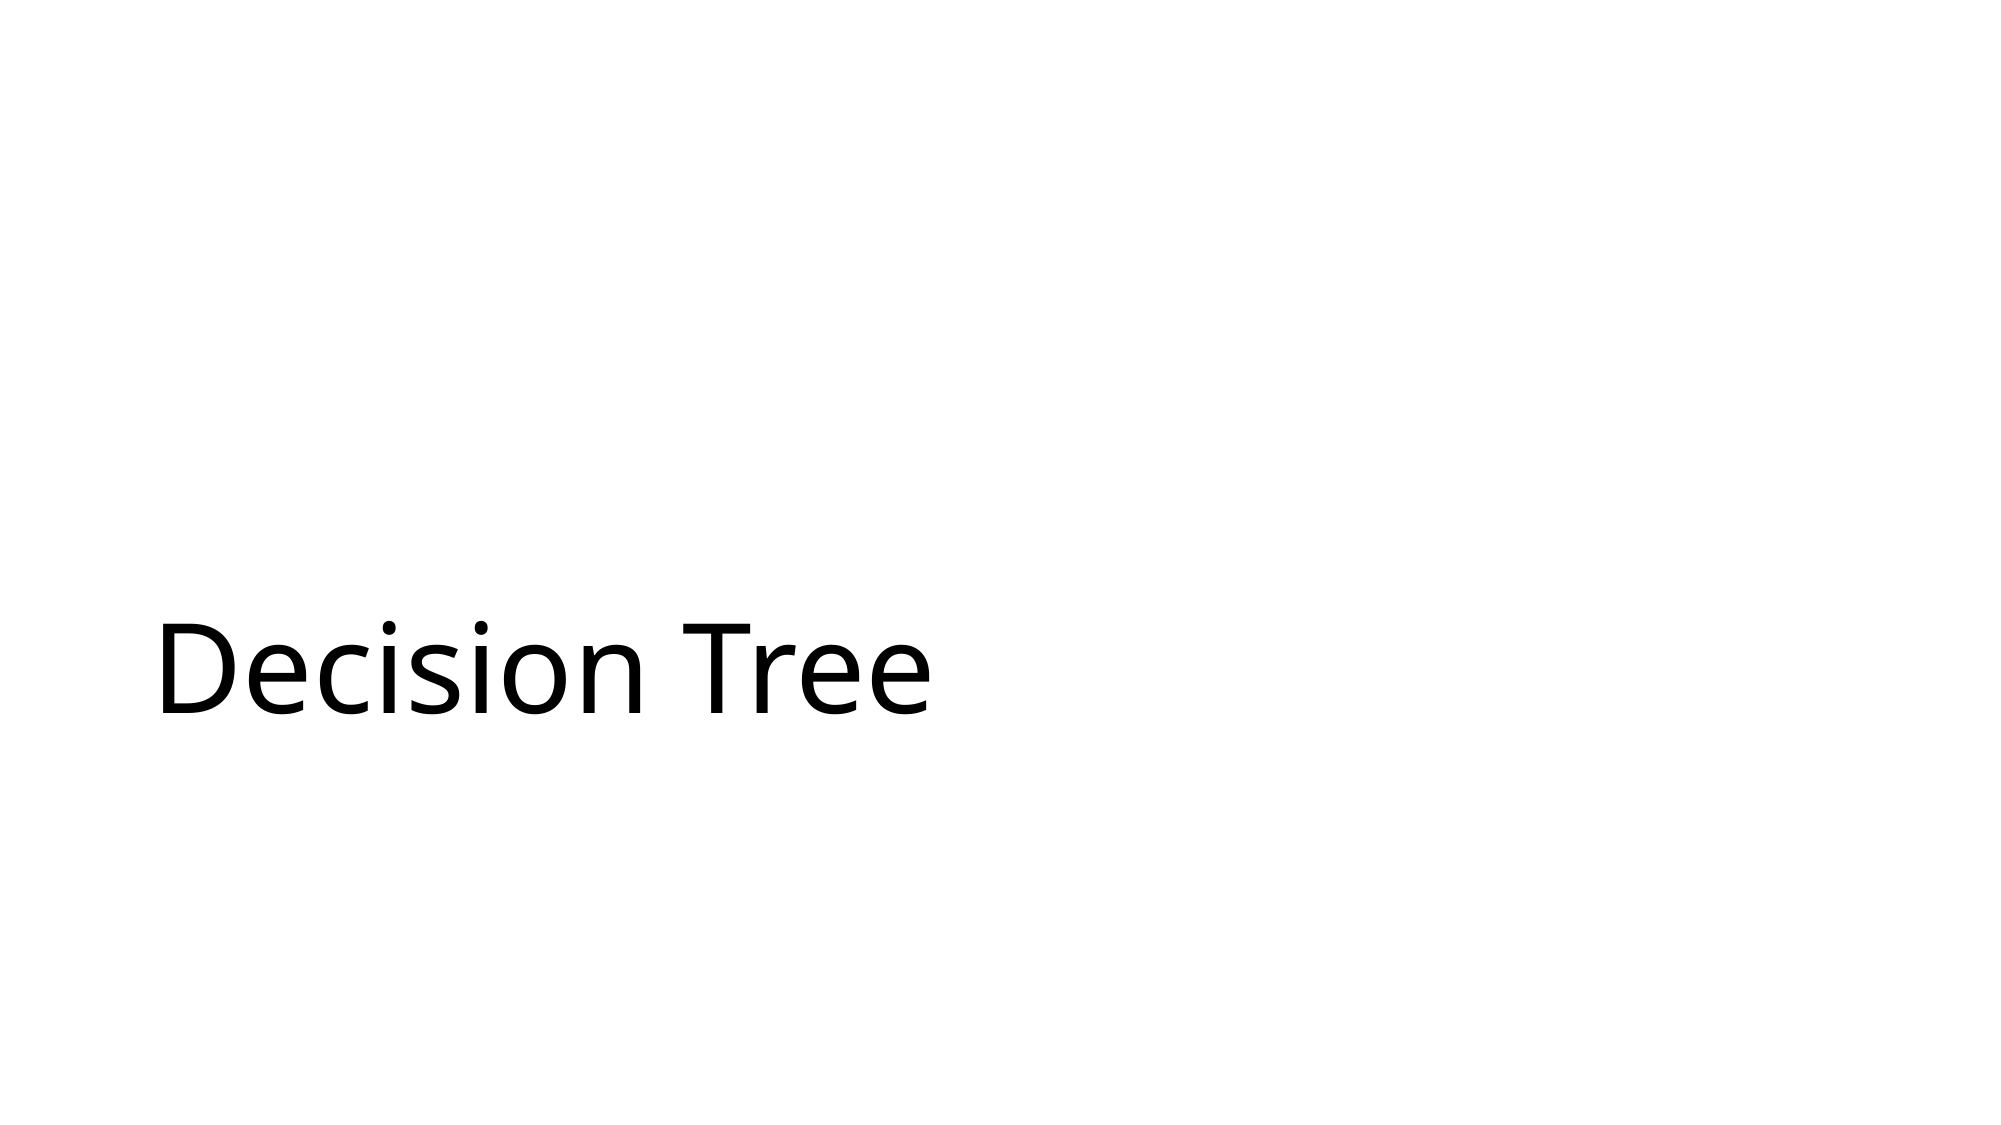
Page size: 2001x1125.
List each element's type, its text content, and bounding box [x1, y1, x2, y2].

title Decision Tree [136, 280, 1862, 749]
